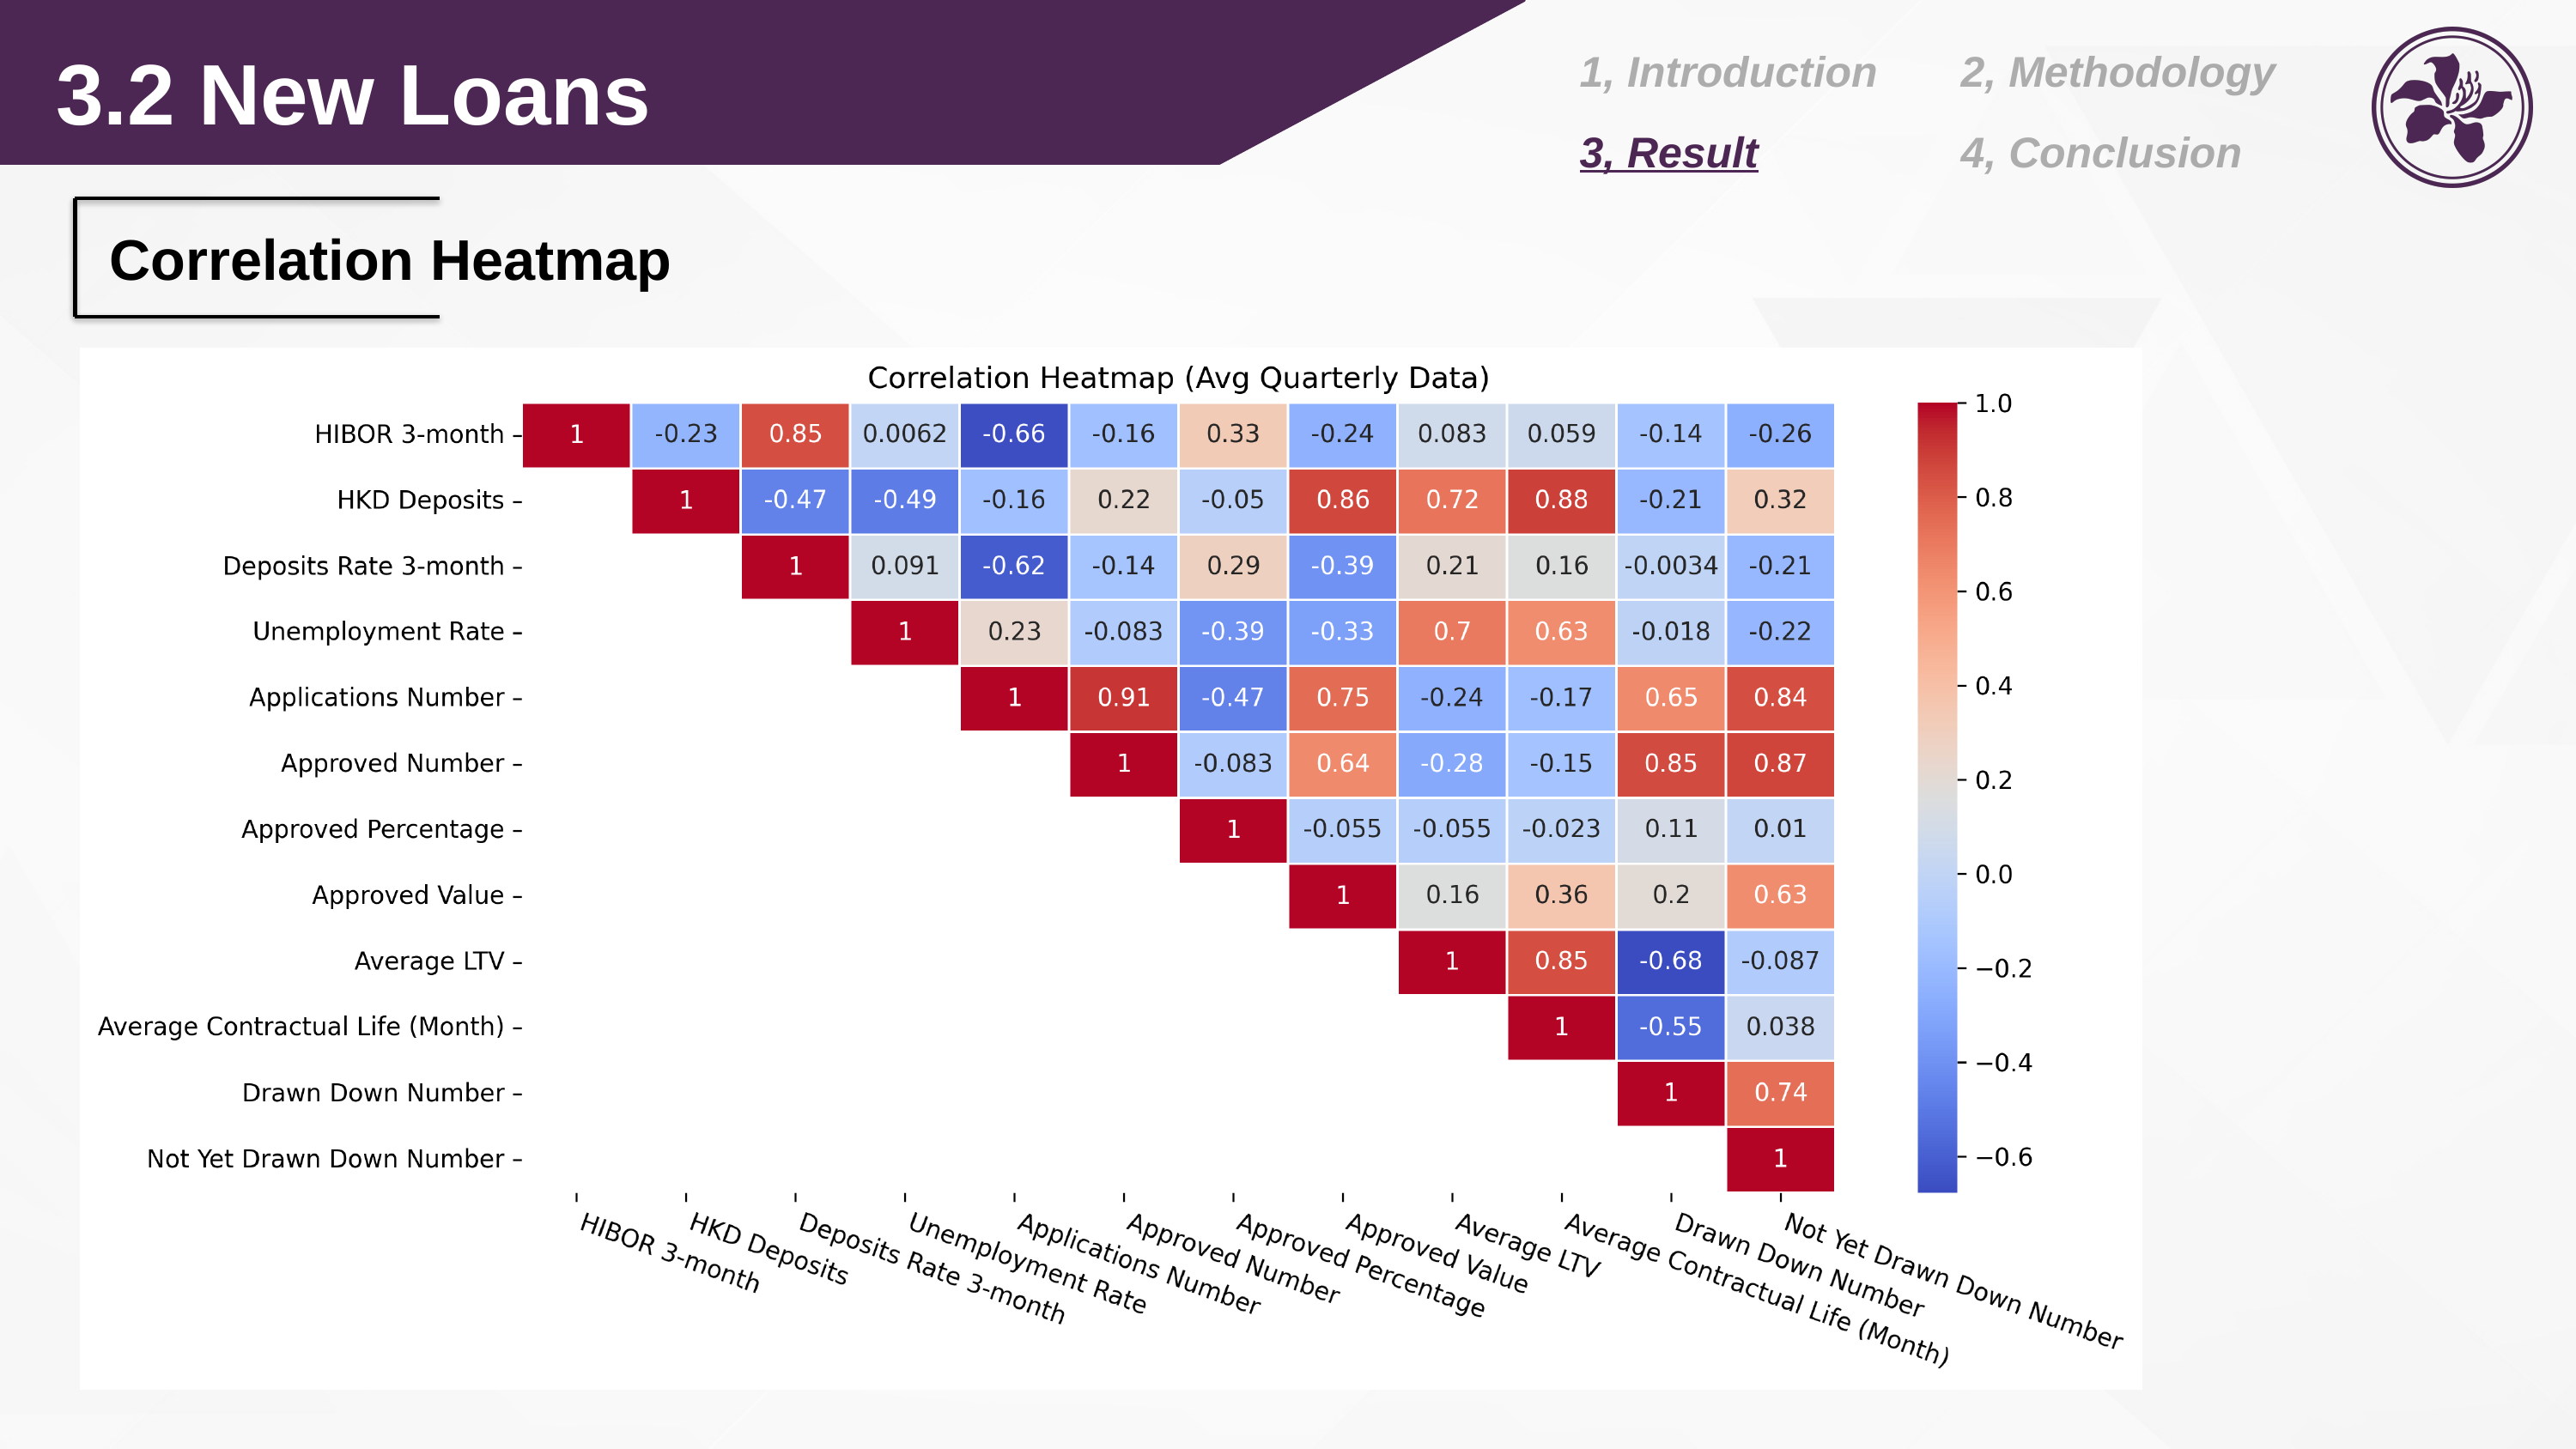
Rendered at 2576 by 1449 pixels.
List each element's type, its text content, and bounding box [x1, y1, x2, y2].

picture [2372, 27, 2533, 188]
title 3.2 New Loans [43, 0, 1073, 185]
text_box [75, 197, 440, 317]
text_box Correlation Heatmap [443, 215, 1696, 298]
picture [80, 348, 2143, 1390]
